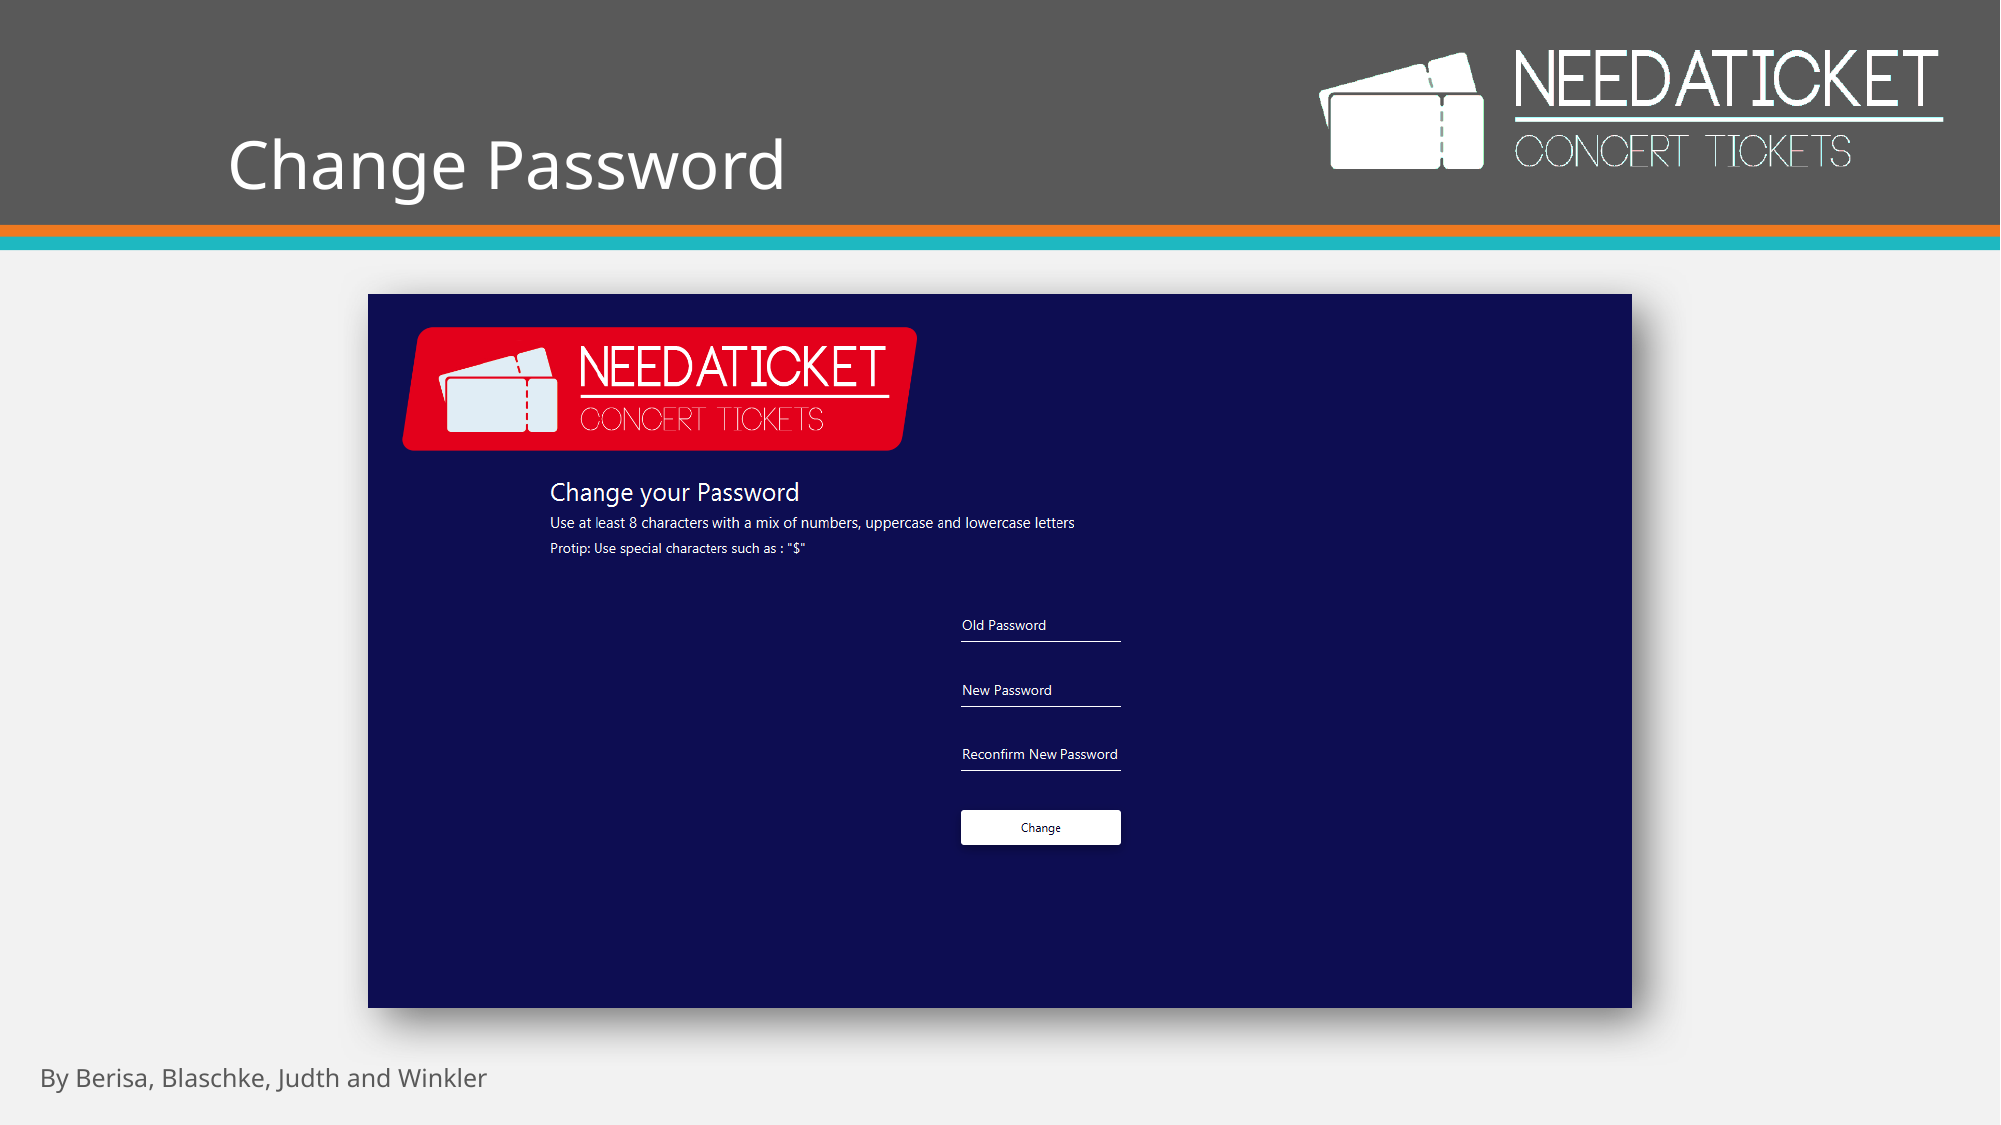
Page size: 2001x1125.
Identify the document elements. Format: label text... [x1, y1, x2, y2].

title Change Password [212, 41, 1788, 212]
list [368, 294, 1632, 1008]
picture [1252, 10, 2000, 214]
